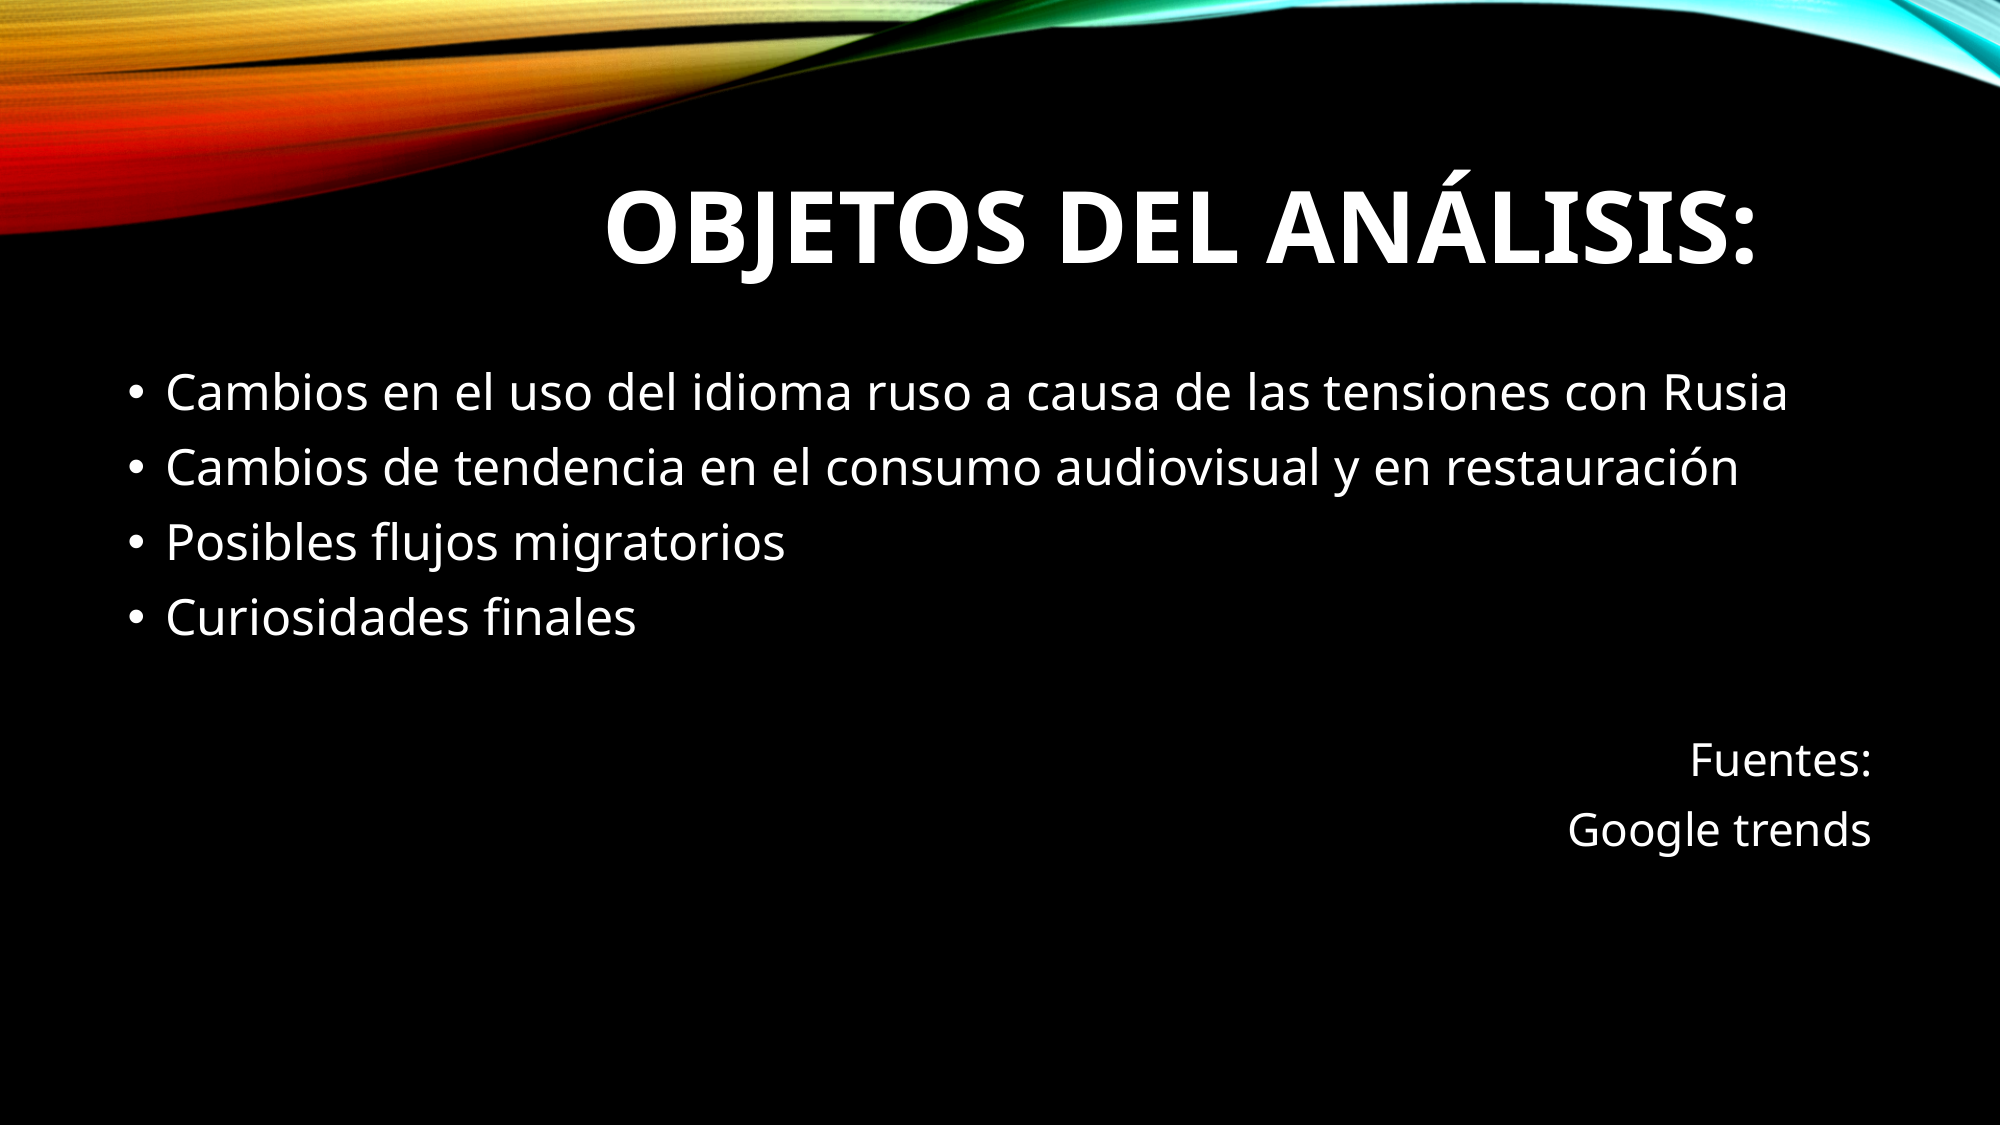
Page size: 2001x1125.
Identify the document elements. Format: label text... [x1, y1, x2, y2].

picture [0, 0, 2000, 237]
title Objetos del análisis: [474, 125, 1888, 338]
list Cambios en el uso del idioma ruso a causa de las tensiones con Rusia Cambios de tendencia en el consumo audiovisual y en restauración Posibles flujos migratorios Curiosidades finales Fuentes: Google trends [112, 360, 1888, 1021]
